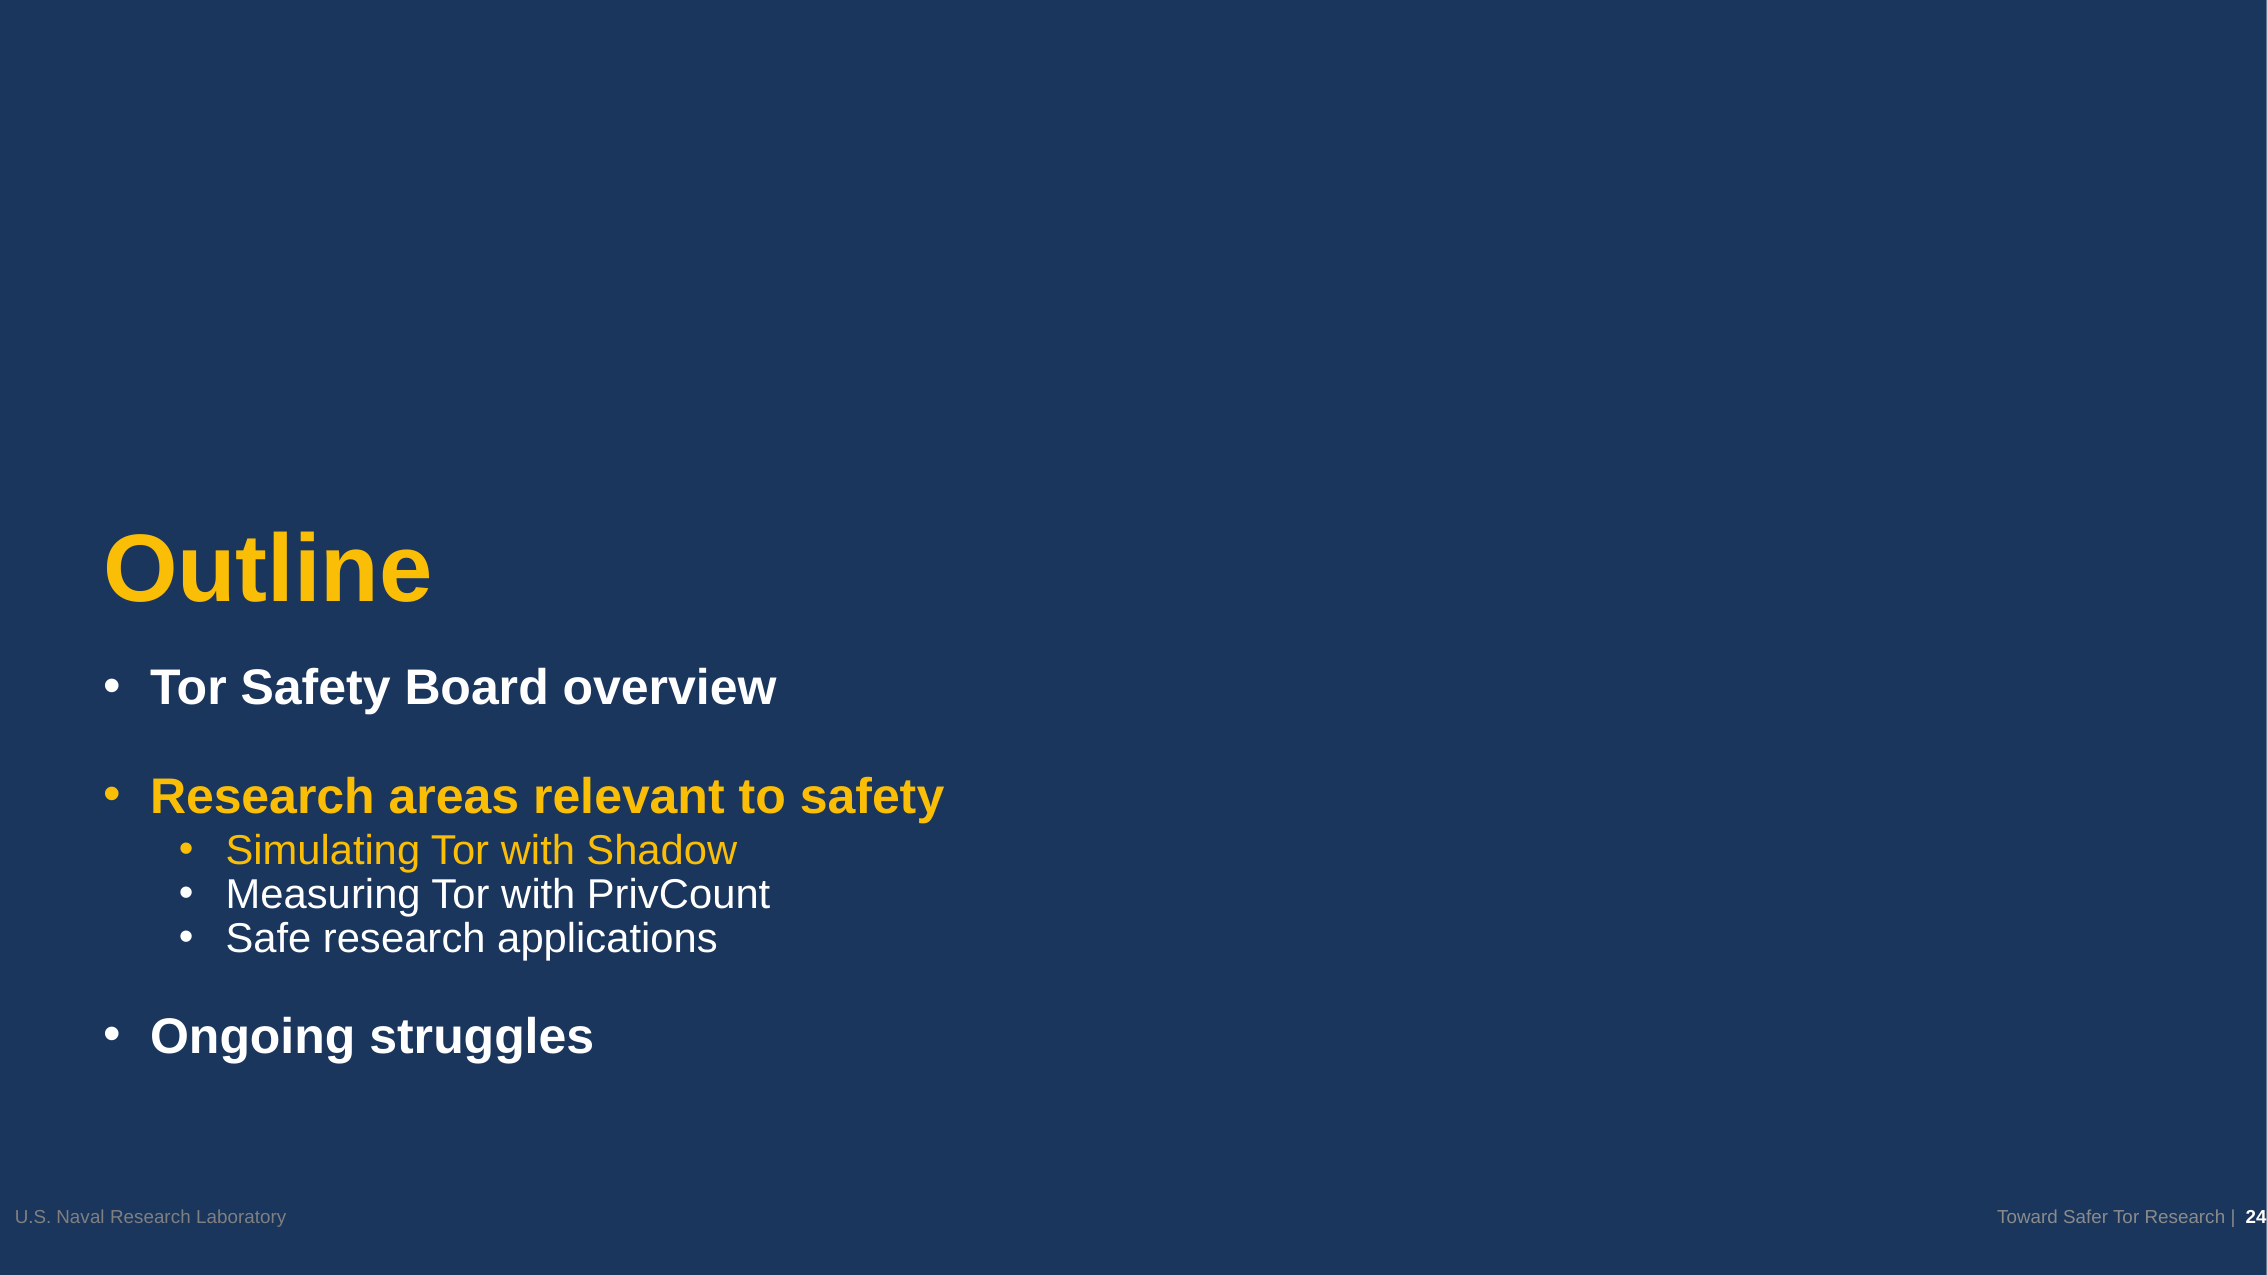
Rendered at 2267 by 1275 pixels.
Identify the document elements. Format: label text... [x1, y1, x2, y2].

title Outline [103, 533, 2159, 609]
footer U.S. Naval Research Laboratory [0, 1181, 765, 1250]
list Tor Safety Board overview Research areas relevant to safety Simulating Tor with Shadow Measuring Tor with PrivCount Safe research applications Ongoing struggles [103, 673, 2159, 1153]
slide_number Toward Safer Tor Research | 24 [1363, 1181, 2267, 1250]
